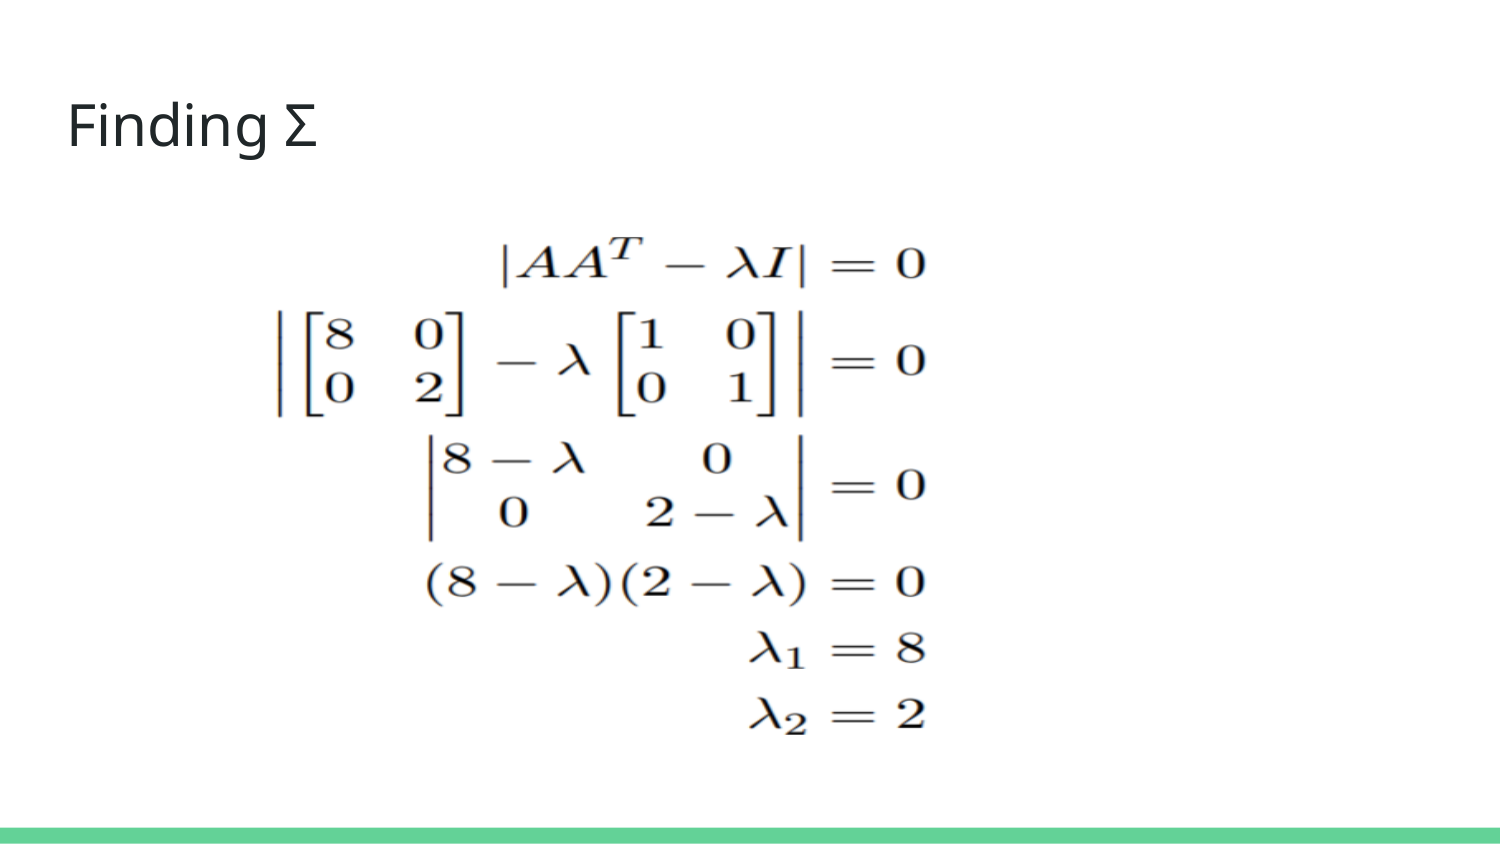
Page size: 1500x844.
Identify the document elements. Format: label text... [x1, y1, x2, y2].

title Finding Σ [51, 72, 1449, 167]
picture [41, 179, 1470, 769]
